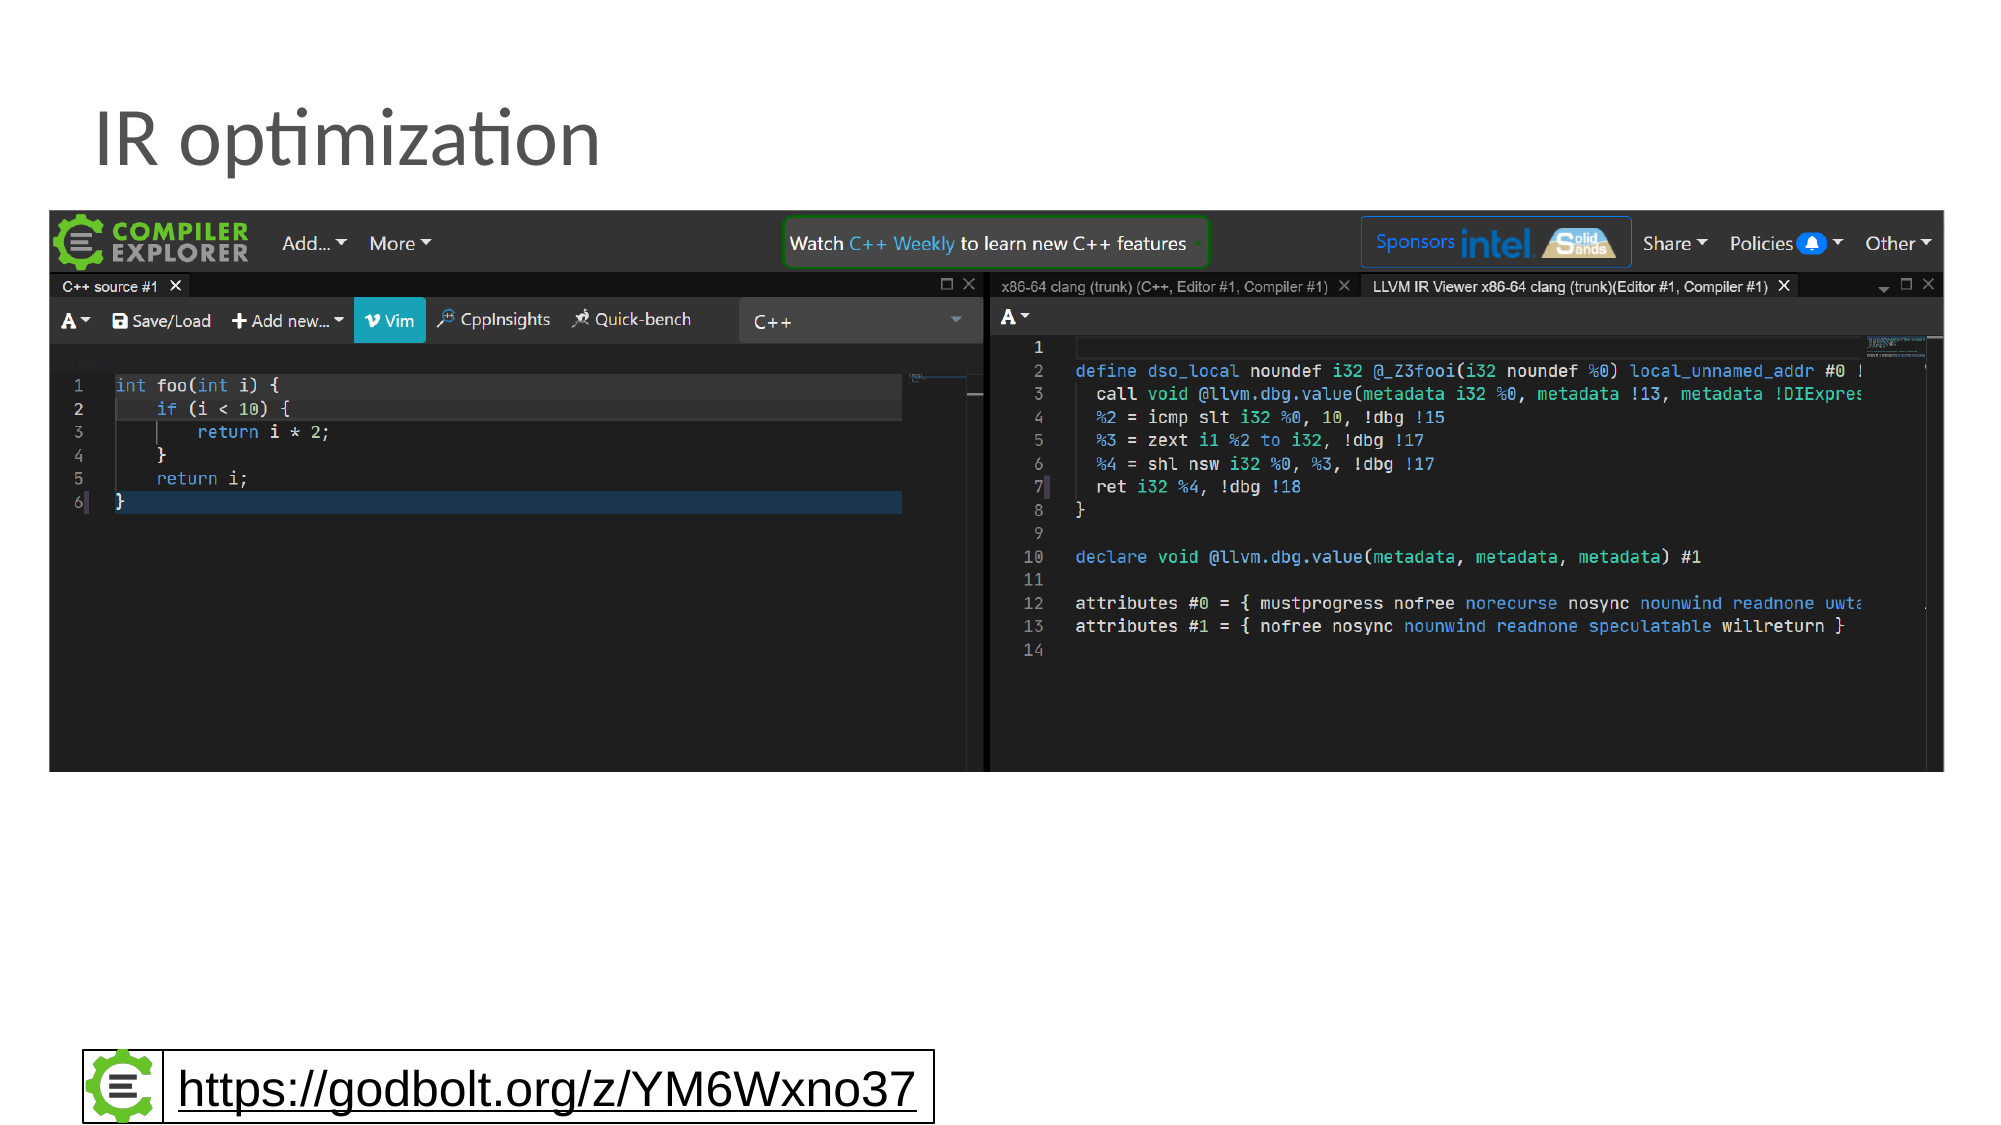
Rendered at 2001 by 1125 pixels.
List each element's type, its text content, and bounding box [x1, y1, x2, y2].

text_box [82, 1049, 935, 1124]
title IR optimization [93, 93, 1900, 208]
picture [48, 210, 1945, 772]
